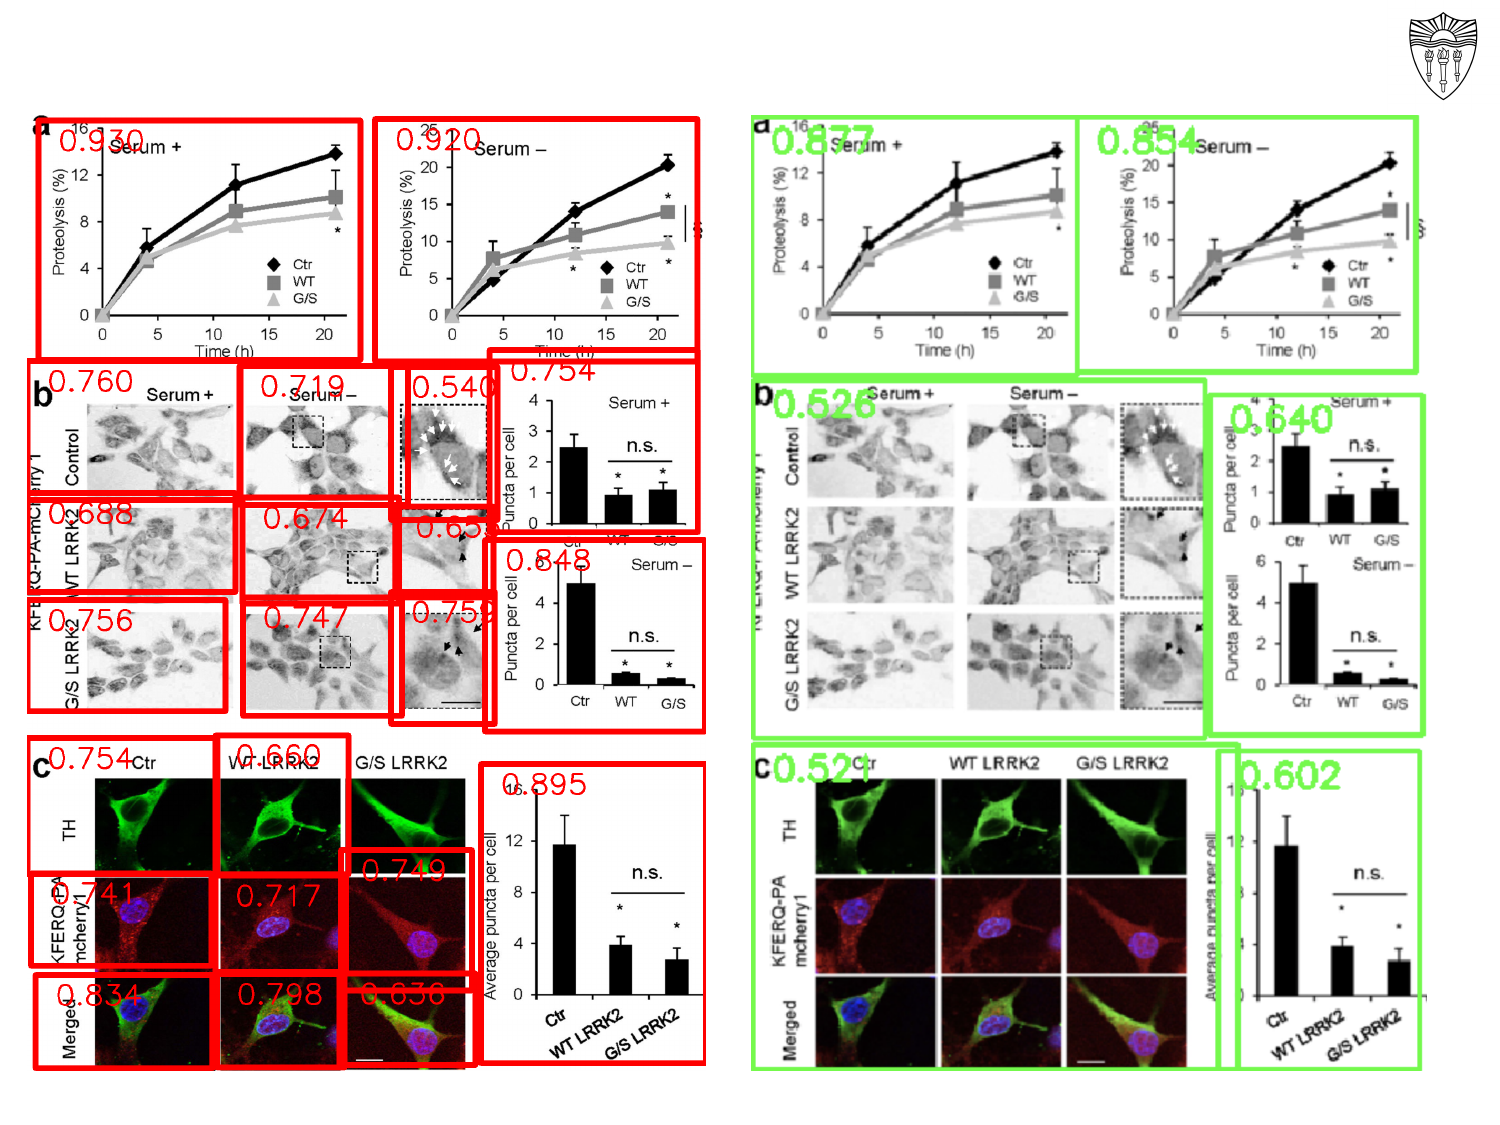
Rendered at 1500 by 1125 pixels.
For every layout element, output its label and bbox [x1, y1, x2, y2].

picture [27, 115, 706, 1071]
picture [751, 115, 1427, 1071]
picture [1387, 0, 1500, 113]
